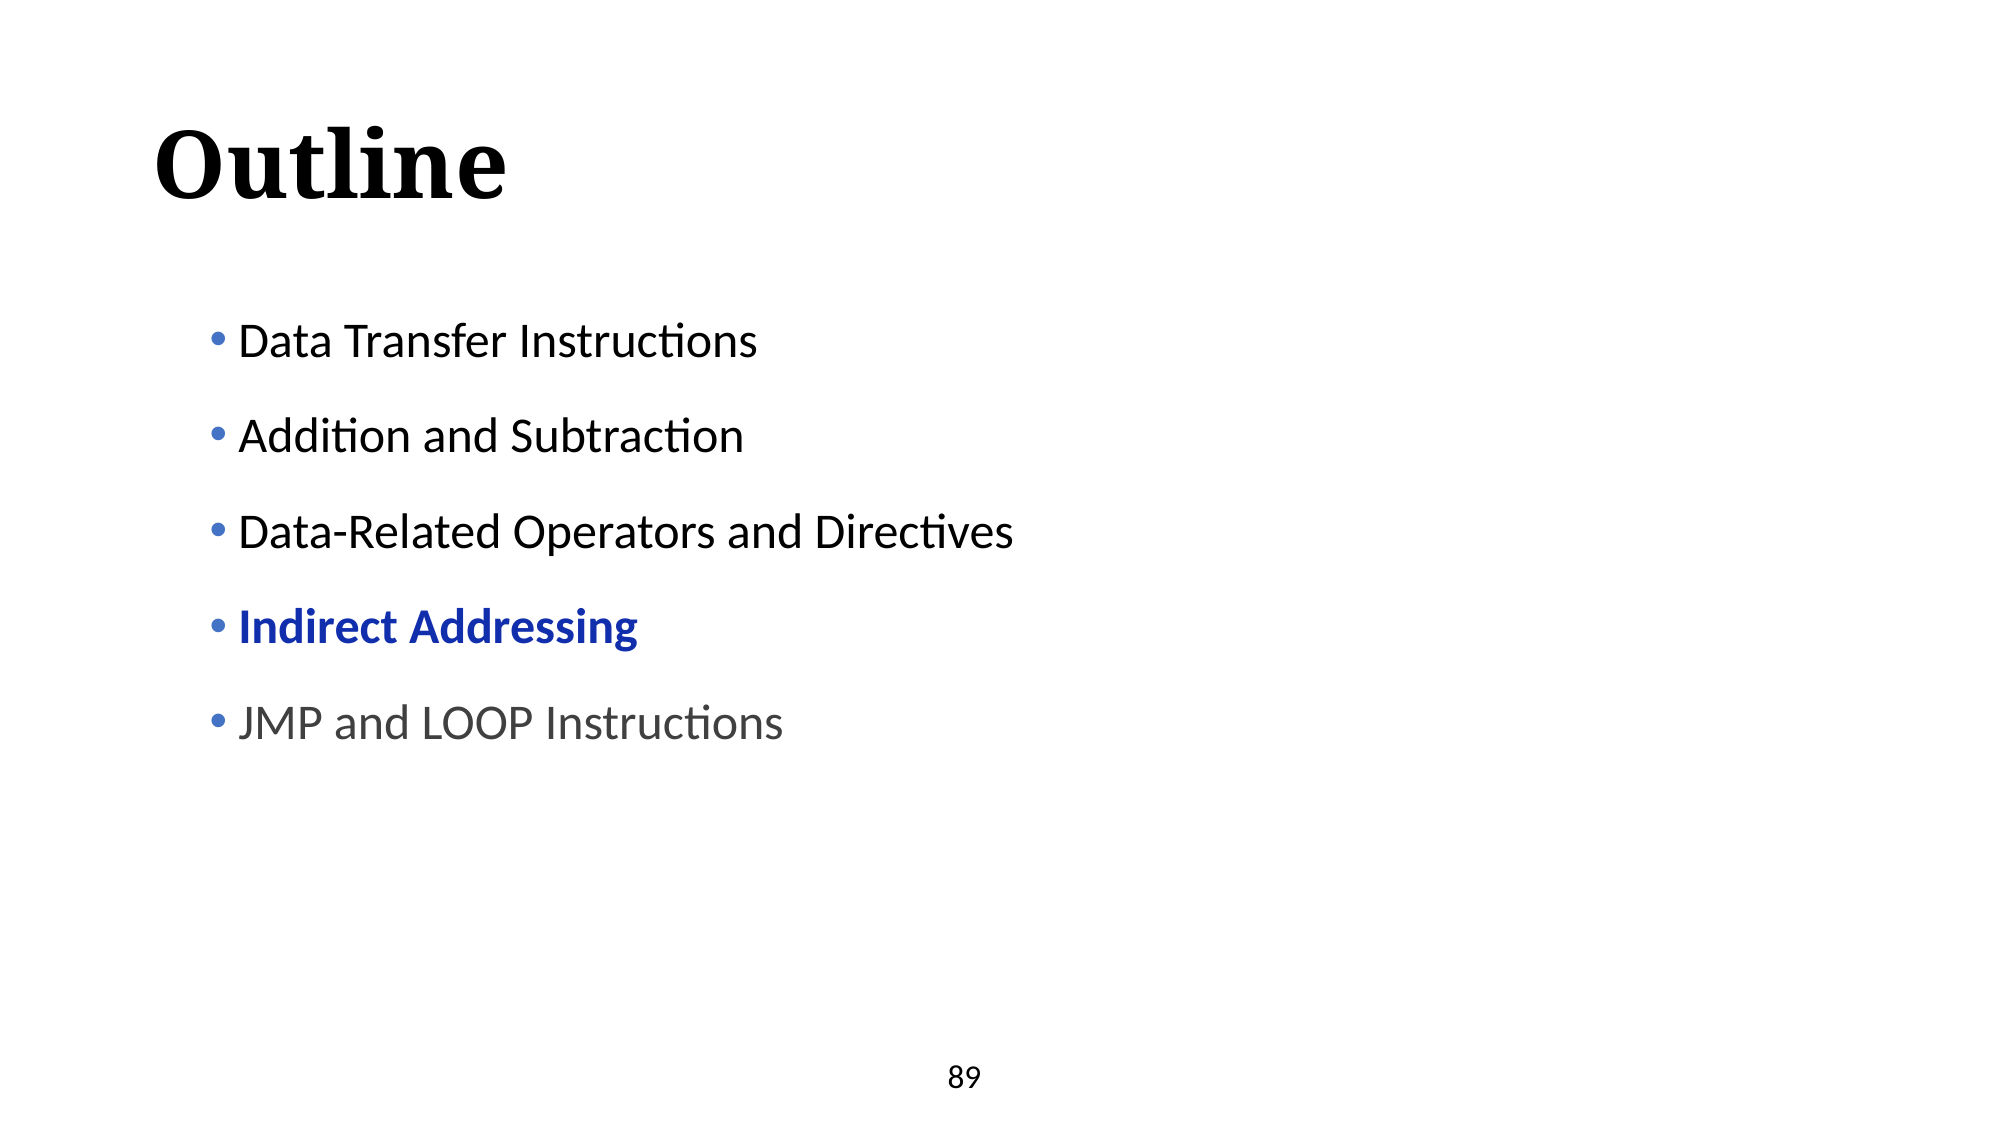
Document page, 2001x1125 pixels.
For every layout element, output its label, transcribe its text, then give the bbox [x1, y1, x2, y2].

text_box Data Transfer Instructions Addition and Subtraction Data-Related Operators and Directives Indirect Addressing JMP and LOOP Instructions [209, 306, 1223, 1030]
slide_number 89 [856, 1044, 1073, 1105]
title Outline [137, 59, 1863, 278]
